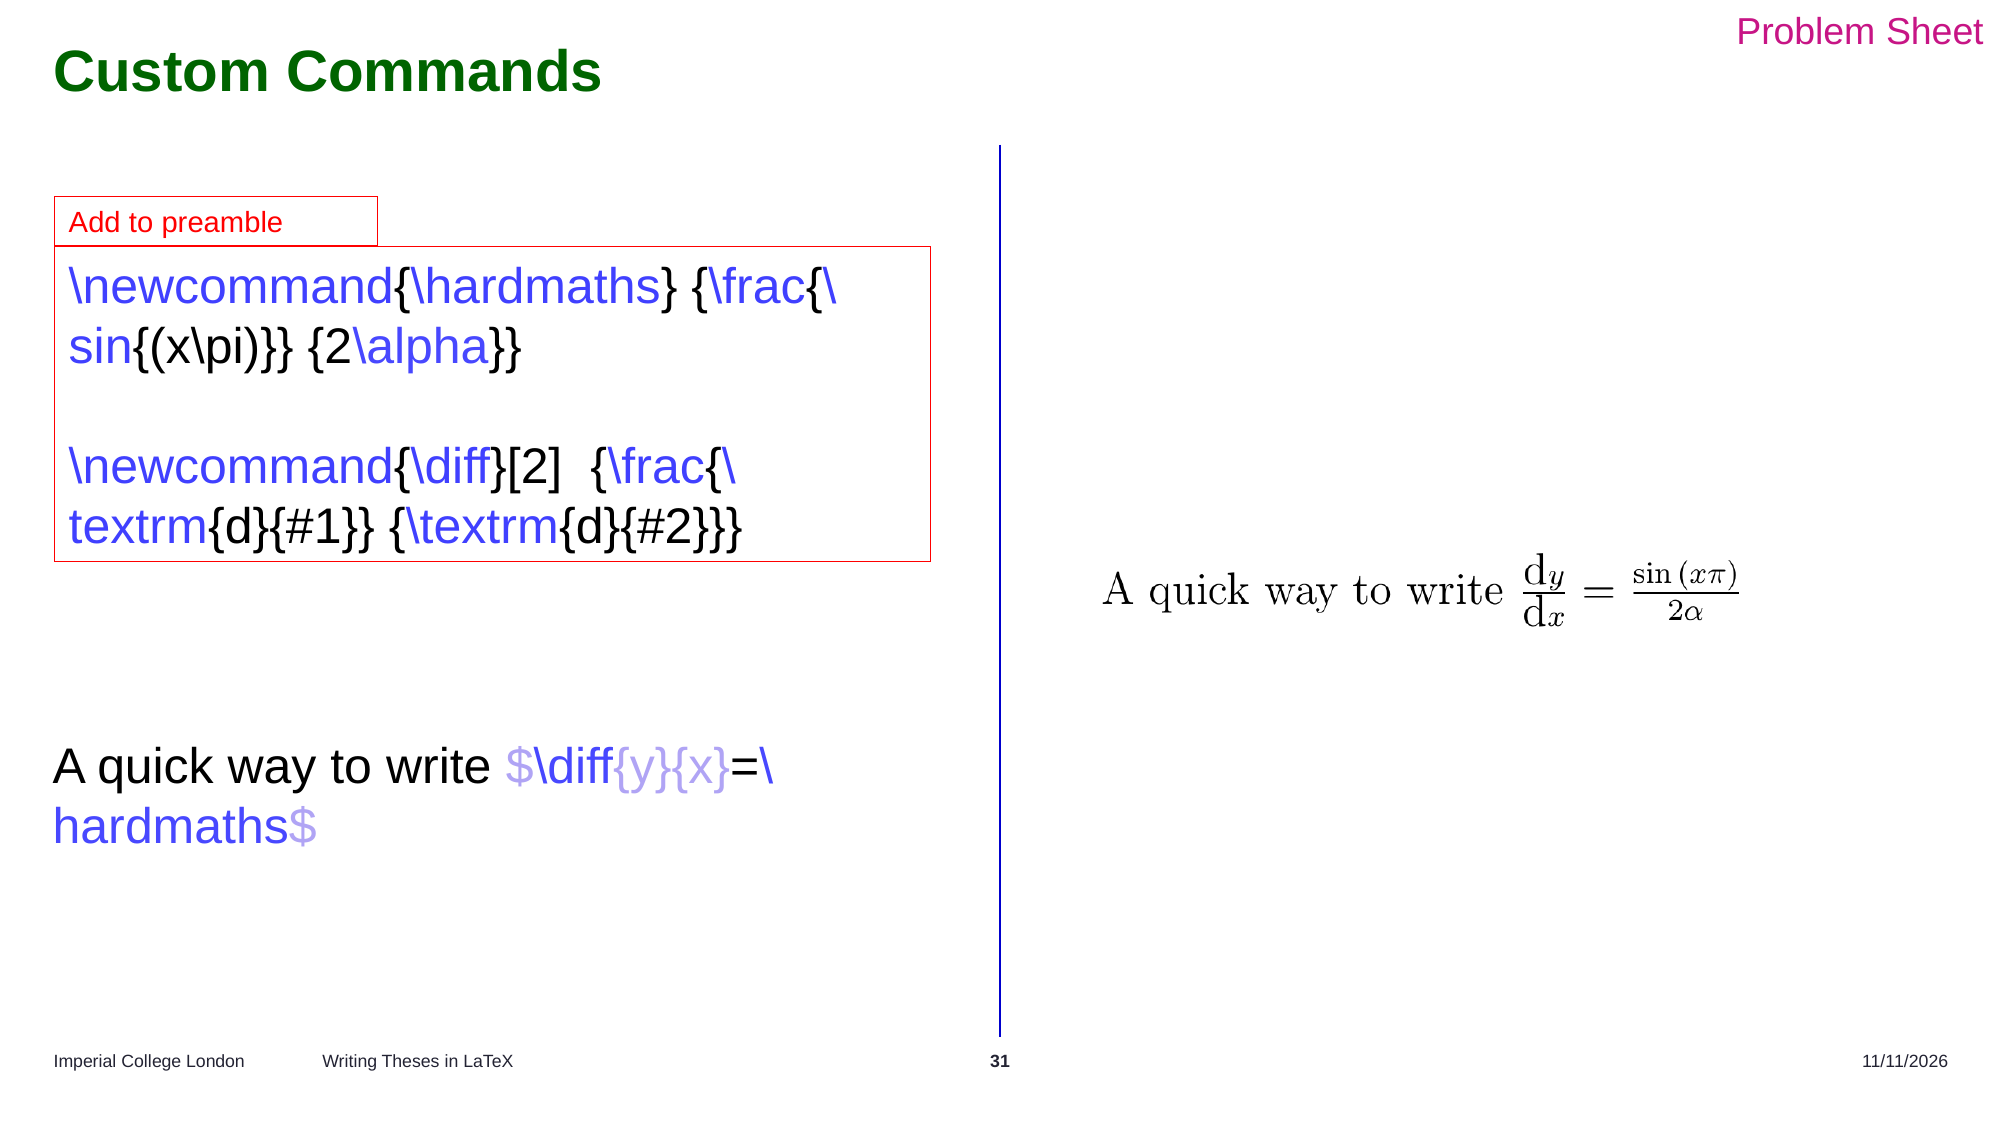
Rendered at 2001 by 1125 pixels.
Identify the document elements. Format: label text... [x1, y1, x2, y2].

slide_number 31 [973, 1048, 1027, 1072]
title Custom Commands [53, 41, 1947, 104]
picture [1098, 546, 1748, 635]
text_box Add to preamble [54, 196, 378, 246]
text_box \newcommand{\hardmaths} {\frac{\sin{(x\pi)}} {2\alpha}} \newcommand{\diff}[2] {\frac{\textrm{d}{#1}} {\textrm{d}{#2}}} [54, 246, 931, 562]
text_box Problem Sheet [1721, 0, 2000, 60]
text_box A quick way to write $\diff{y}{x}=\hardmaths$ [37, 725, 937, 861]
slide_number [1745, 1048, 1948, 1072]
footer Writing Theses in LaTeX [322, 1048, 884, 1072]
